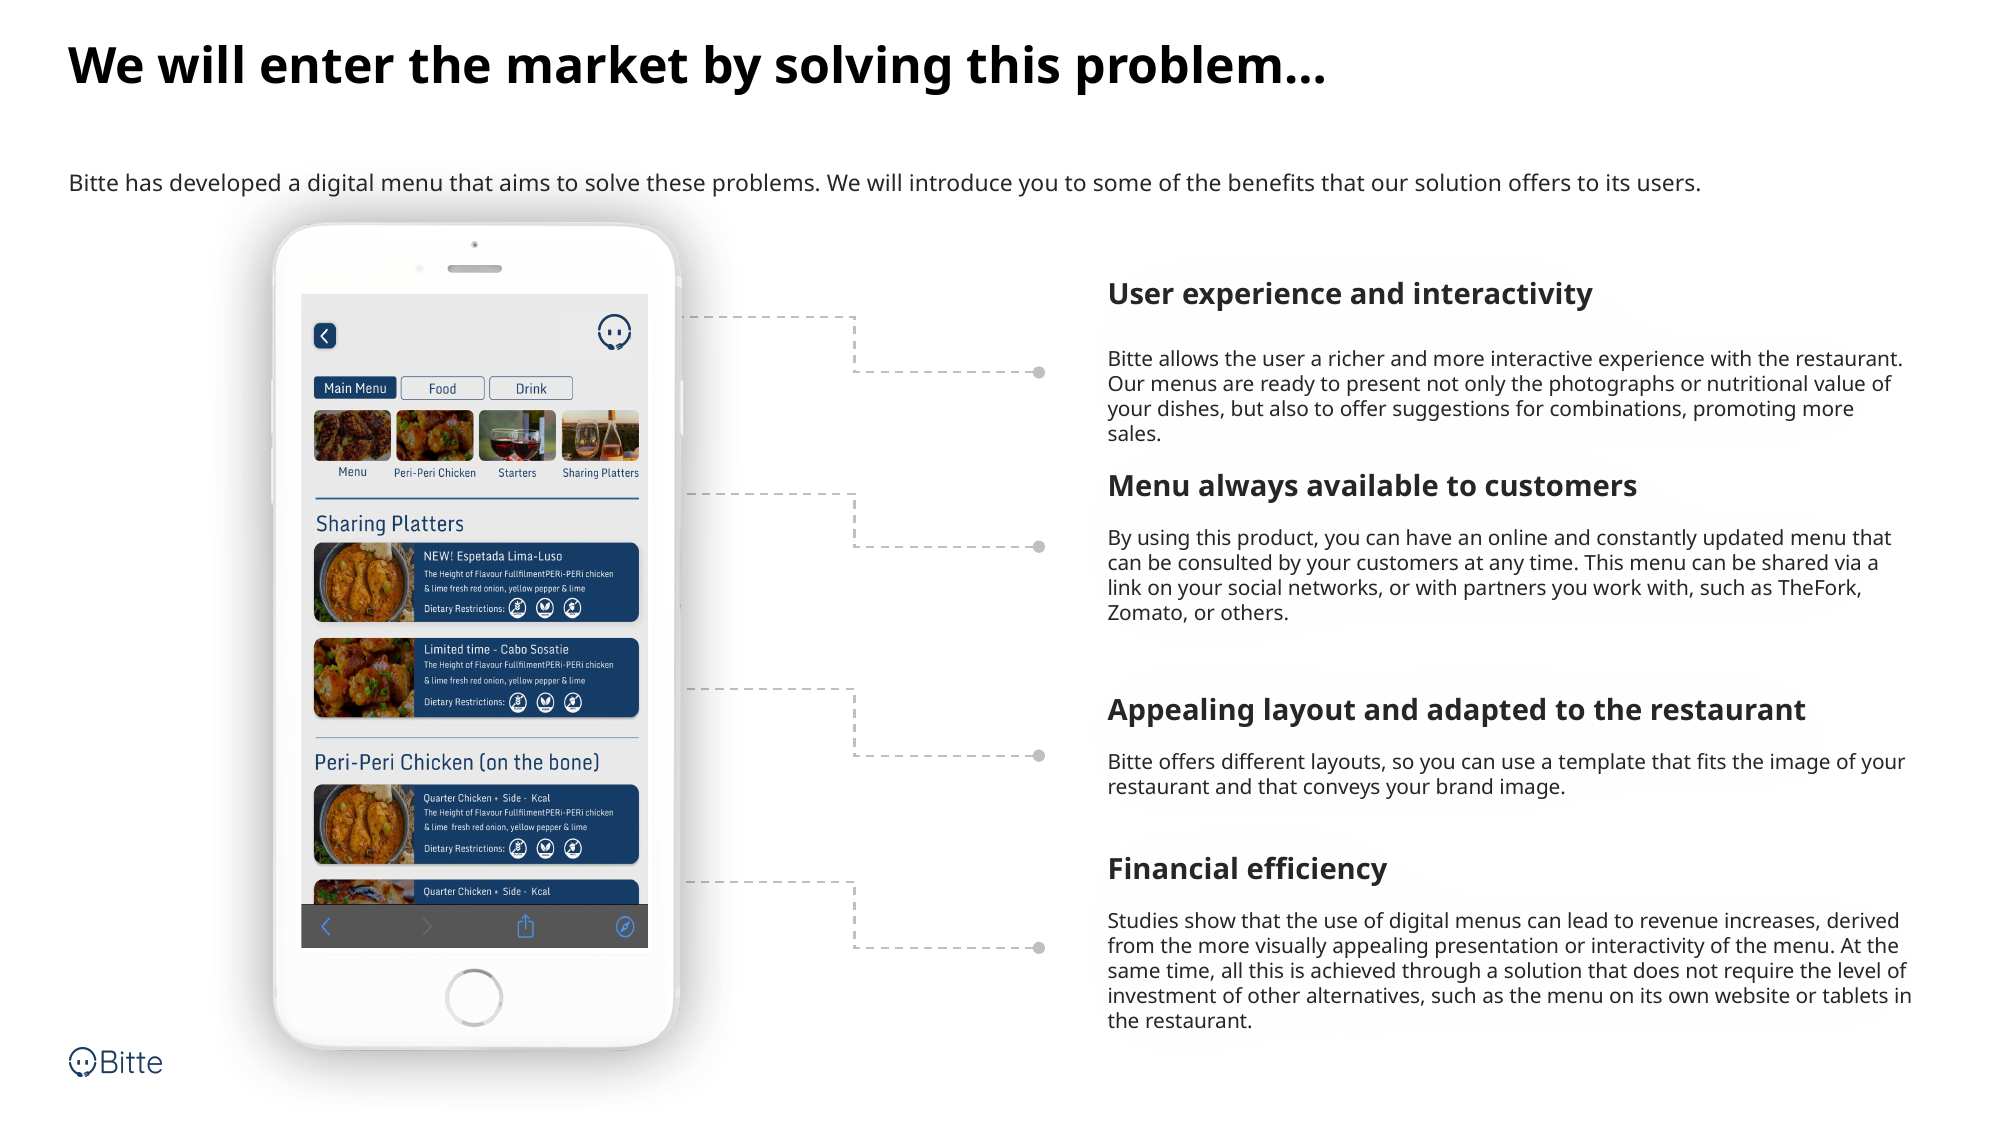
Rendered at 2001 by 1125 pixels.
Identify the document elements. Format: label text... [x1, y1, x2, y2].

picture [69, 1047, 162, 1077]
text_box Menu always available to customers By using this product, you can have an online and constantly updated menu that can be consulted by your customers at any time. This menu can be shared via a link on your social networks, or with partners you work with, such as TheFork, Zomato, or others. [1070, 479, 1932, 638]
title We will enter the market by solving this problem… [68, 32, 1932, 89]
picture [207, 161, 741, 1113]
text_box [744, 316, 1040, 373]
text_box Financial efficiency Studies show that the use of digital menus can lead to revenue increases, derived from the more visually appealing presentation or interactivity of the menu. At the same time, all this is achieved through a solution that does not require the level of investment of other alternatives, such as the menu on its own website or tablets in the restaurant. [1070, 875, 1934, 1033]
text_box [301, 294, 649, 949]
text_box Bitte has developed a digital menu that aims to solve these problems. We will introduce you to some of the benefits that our solution offers to its users. [33, 158, 1934, 254]
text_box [744, 881, 1040, 949]
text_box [744, 493, 1040, 547]
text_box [744, 689, 1040, 756]
text_box Appealing layout and adapted to the restaurant Bitte offers different layouts, so you can use a template that fits the image of your restaurant and that conveys your brand image. [1070, 678, 1932, 836]
text_box User experience and interactivity Bitte allows the user a richer and more interactive experience with the restaurant. Our menus are ready to present not only the photographs or nutritional value of your dishes, but also to offer suggestions for combinations, promoting more sales. [1070, 294, 1932, 452]
